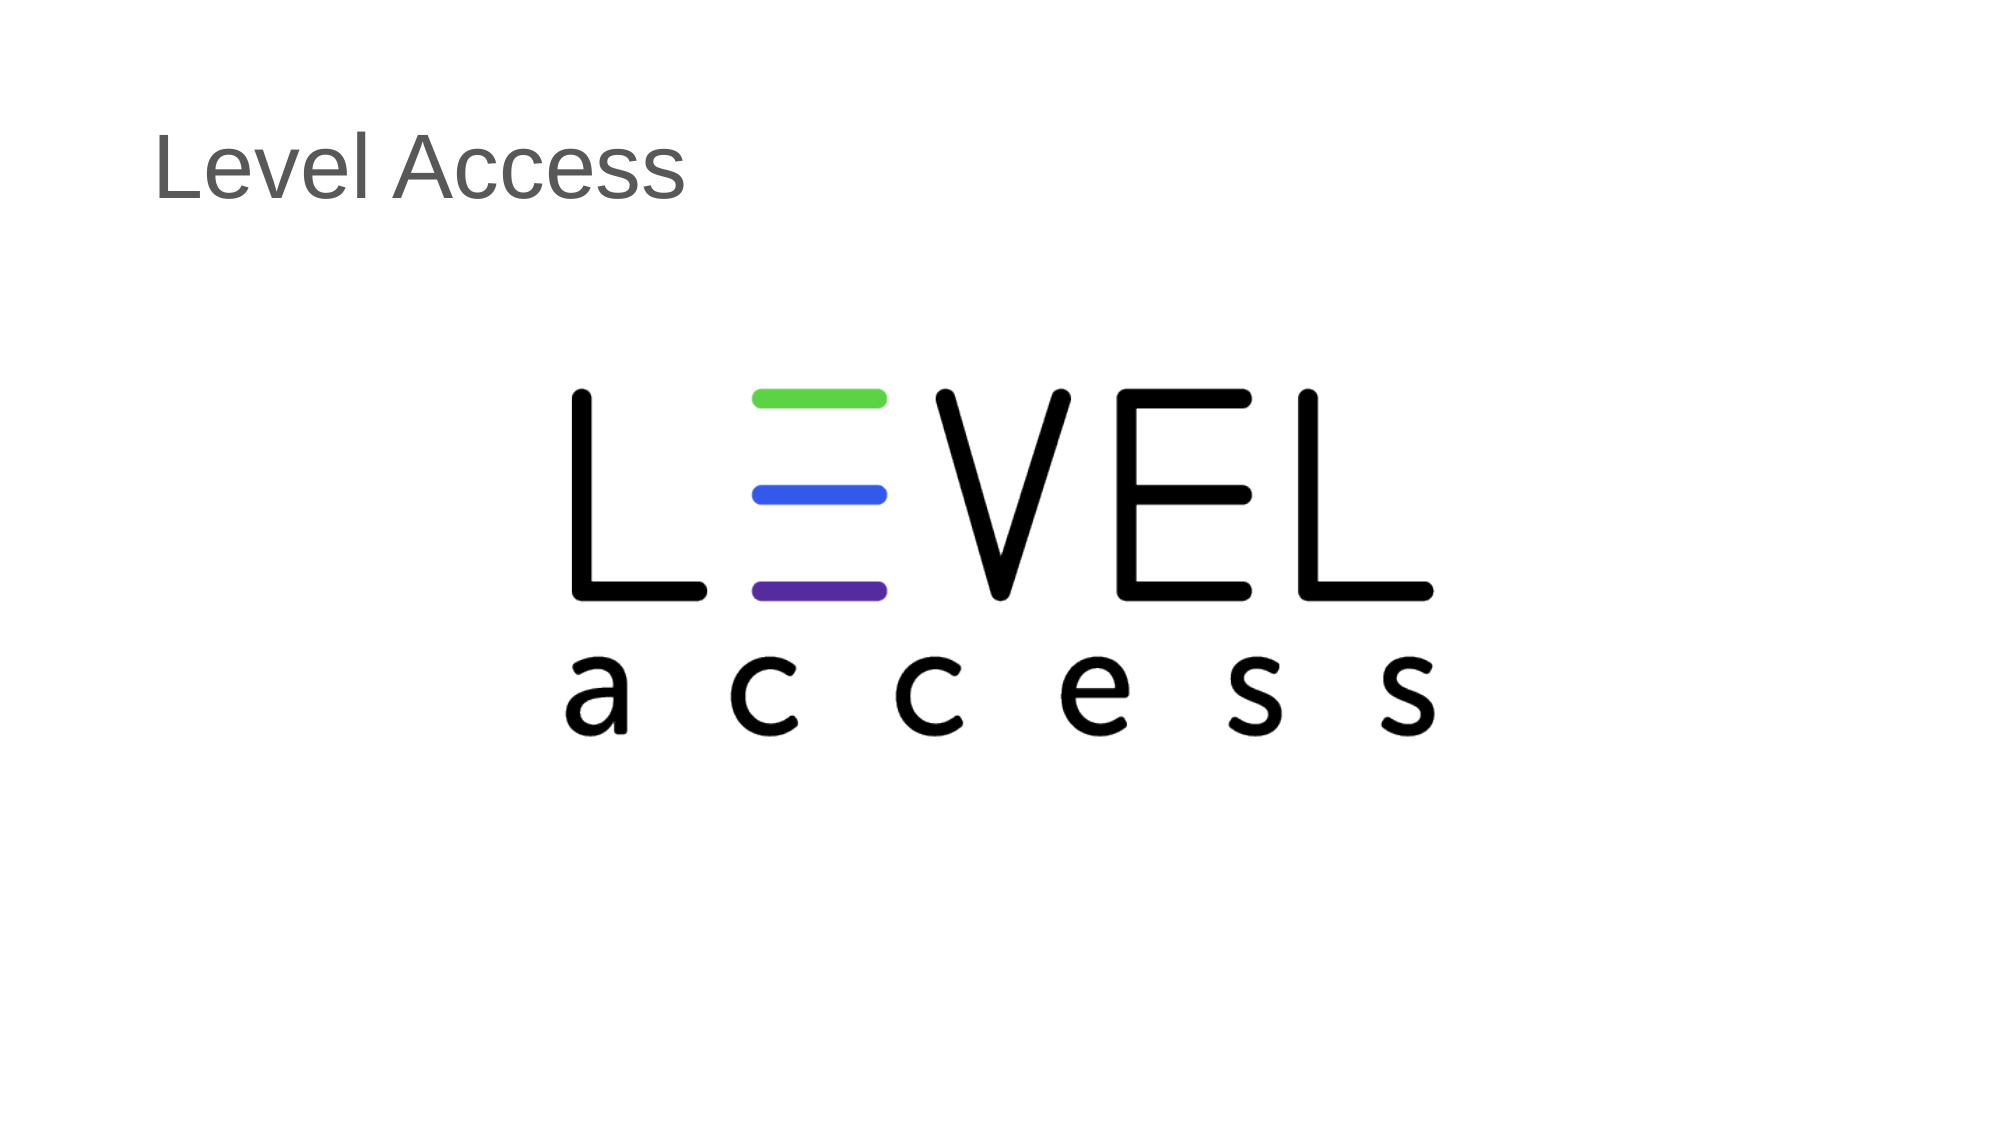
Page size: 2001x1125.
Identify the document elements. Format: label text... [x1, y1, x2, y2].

title Level Access [137, 59, 1863, 278]
picture [474, 329, 1526, 796]
